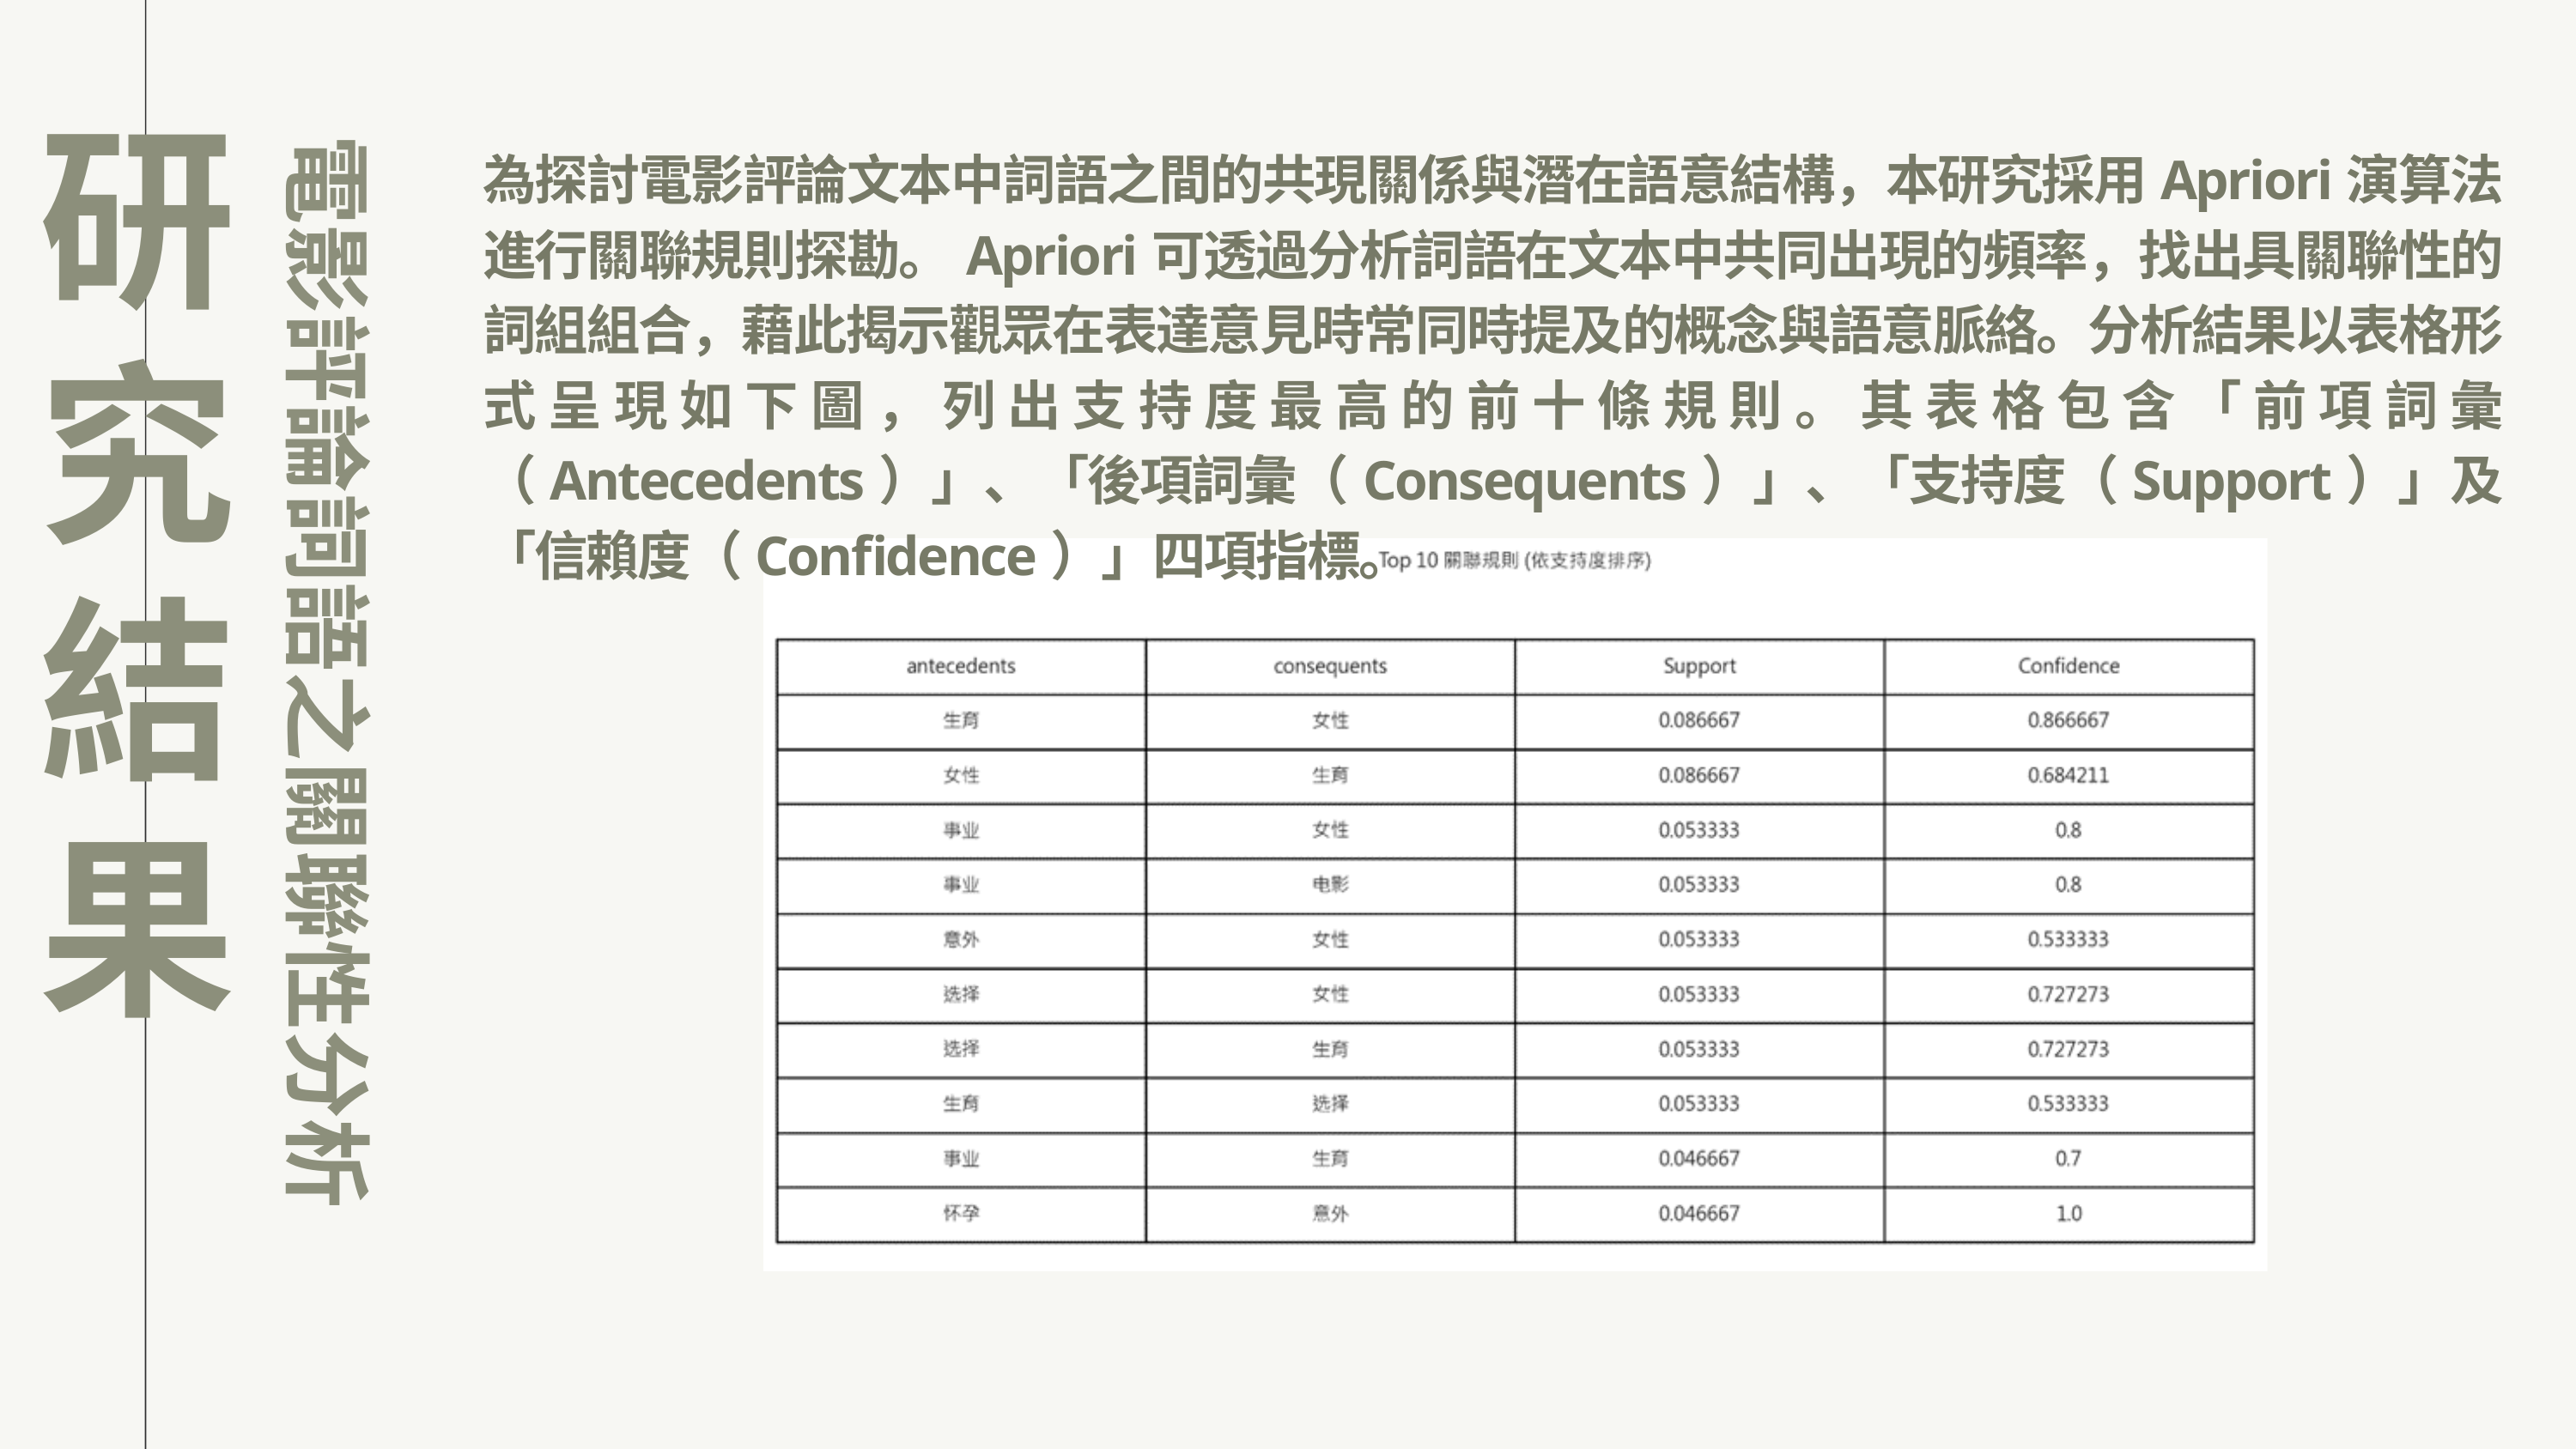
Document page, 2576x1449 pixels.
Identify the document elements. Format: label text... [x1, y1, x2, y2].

text_box 研究結果 [0, 95, 236, 1040]
text_box 電影評論詞語之關聯性分析 [274, 123, 384, 1210]
text_box [763, 586, 2268, 1271]
text_box 為探討電影評論文本中詞語之間的共現關係與潛在語意結構，本研究採用Apriori演算法進行關聯規則探勘。Apriori可透過分析詞語在文本中共同出現的頻率，找出具關聯性的詞組組合，藉此揭示觀眾在表達意見時常同時提及的概念與語意脈絡。分析結果以表格形式呈現如下圖，列出支持度最高的前十條規則。其表格包含「前項詞彙（Antecedents）」、「後項詞彙（Consequents）」、「支持度（Support）」及「信賴度（Confidence）」四項指標。 [483, 135, 2502, 586]
